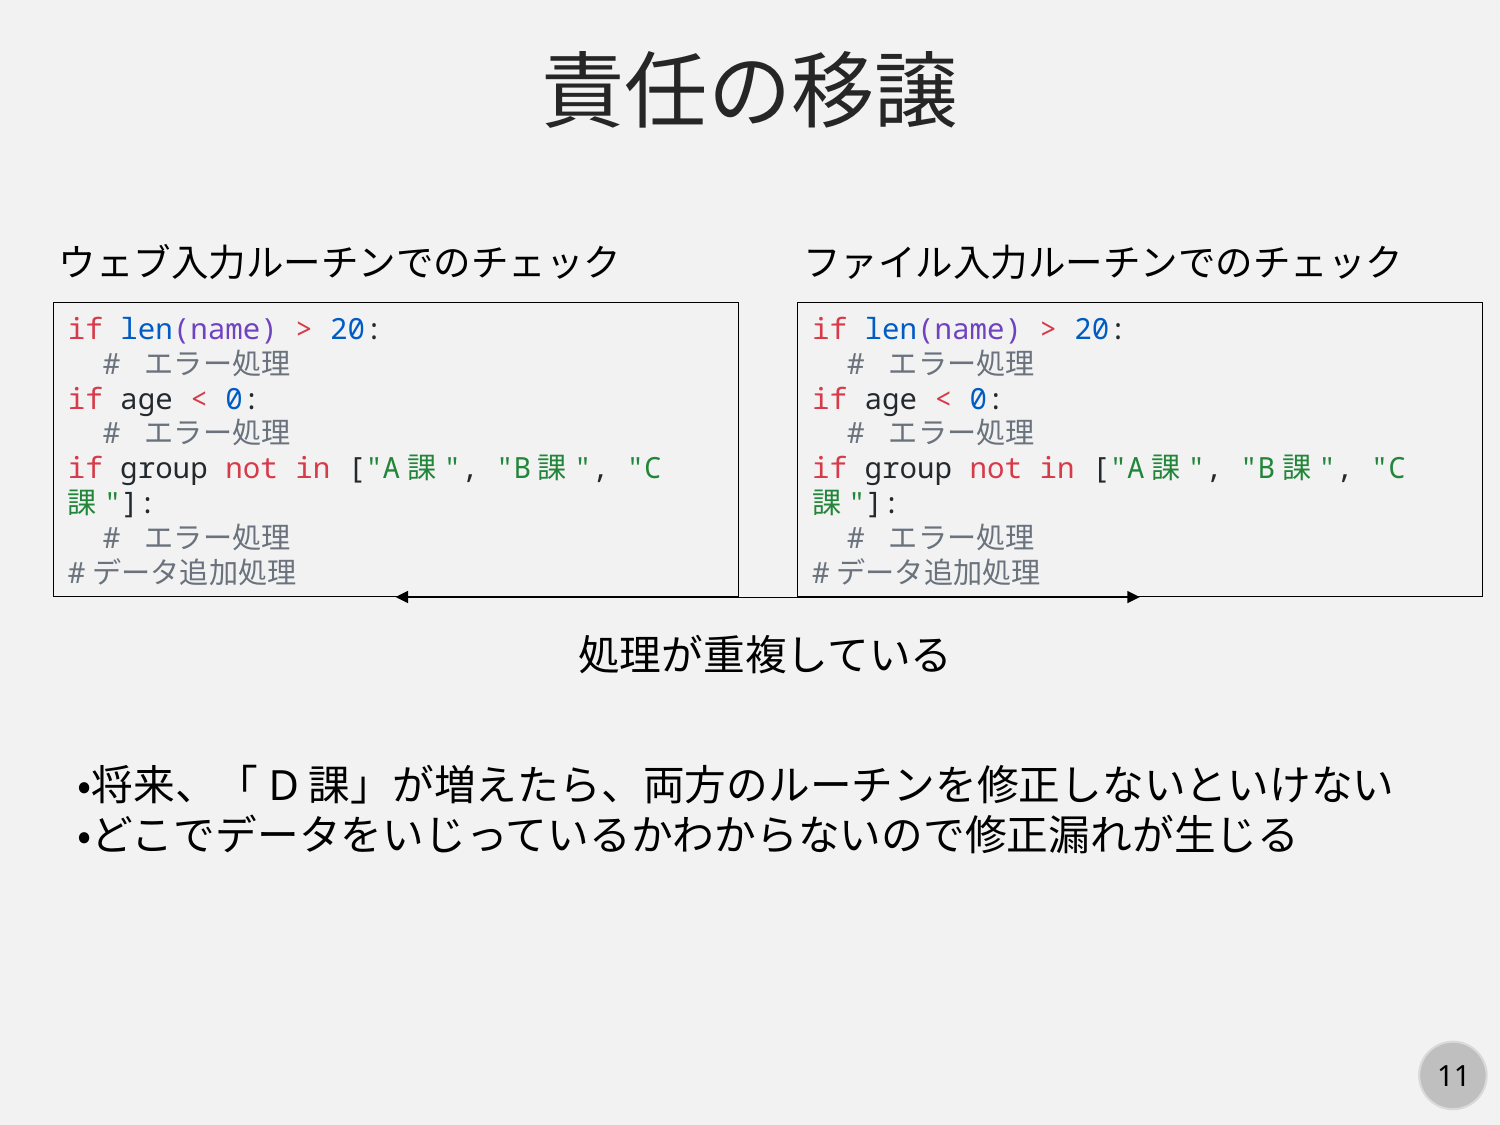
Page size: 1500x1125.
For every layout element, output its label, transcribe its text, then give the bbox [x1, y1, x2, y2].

text_box if len(name) > 20: # エラー処理 if age < 0: # エラー処理 if group not in ["A課", "B課", "C課"]: # エラー処理 #データ追加処理 [797, 302, 1483, 597]
text_box 処理が重複している [770, 621, 968, 687]
list 責任の移譲 [0, 31, 1500, 155]
text_box ファイル入力ルーチンでのチェック [788, 231, 1419, 292]
text_box if len(name) > 20: # エラー処理 if age < 0: # エラー処理 if group not in ["A課", "B課", "C課"]: # エラー処理 #データ追加処理 [53, 302, 739, 597]
text_box ・将来、「D課」が増えたら、両方のルーチンを修正しないといけない ・どこでデータをいじっているかわからないので修正漏れが生じる [770, 751, 1410, 867]
text_box ウェブ入力ルーチンでのチェック [44, 231, 637, 292]
text_box 処理が重複している [563, 621, 767, 687]
text_box ・将来、「D課」が増えたら、両方のルーチンを修正しないといけない ・どこでデータをいじっているかわからないので修正漏れが生じる [62, 751, 767, 867]
